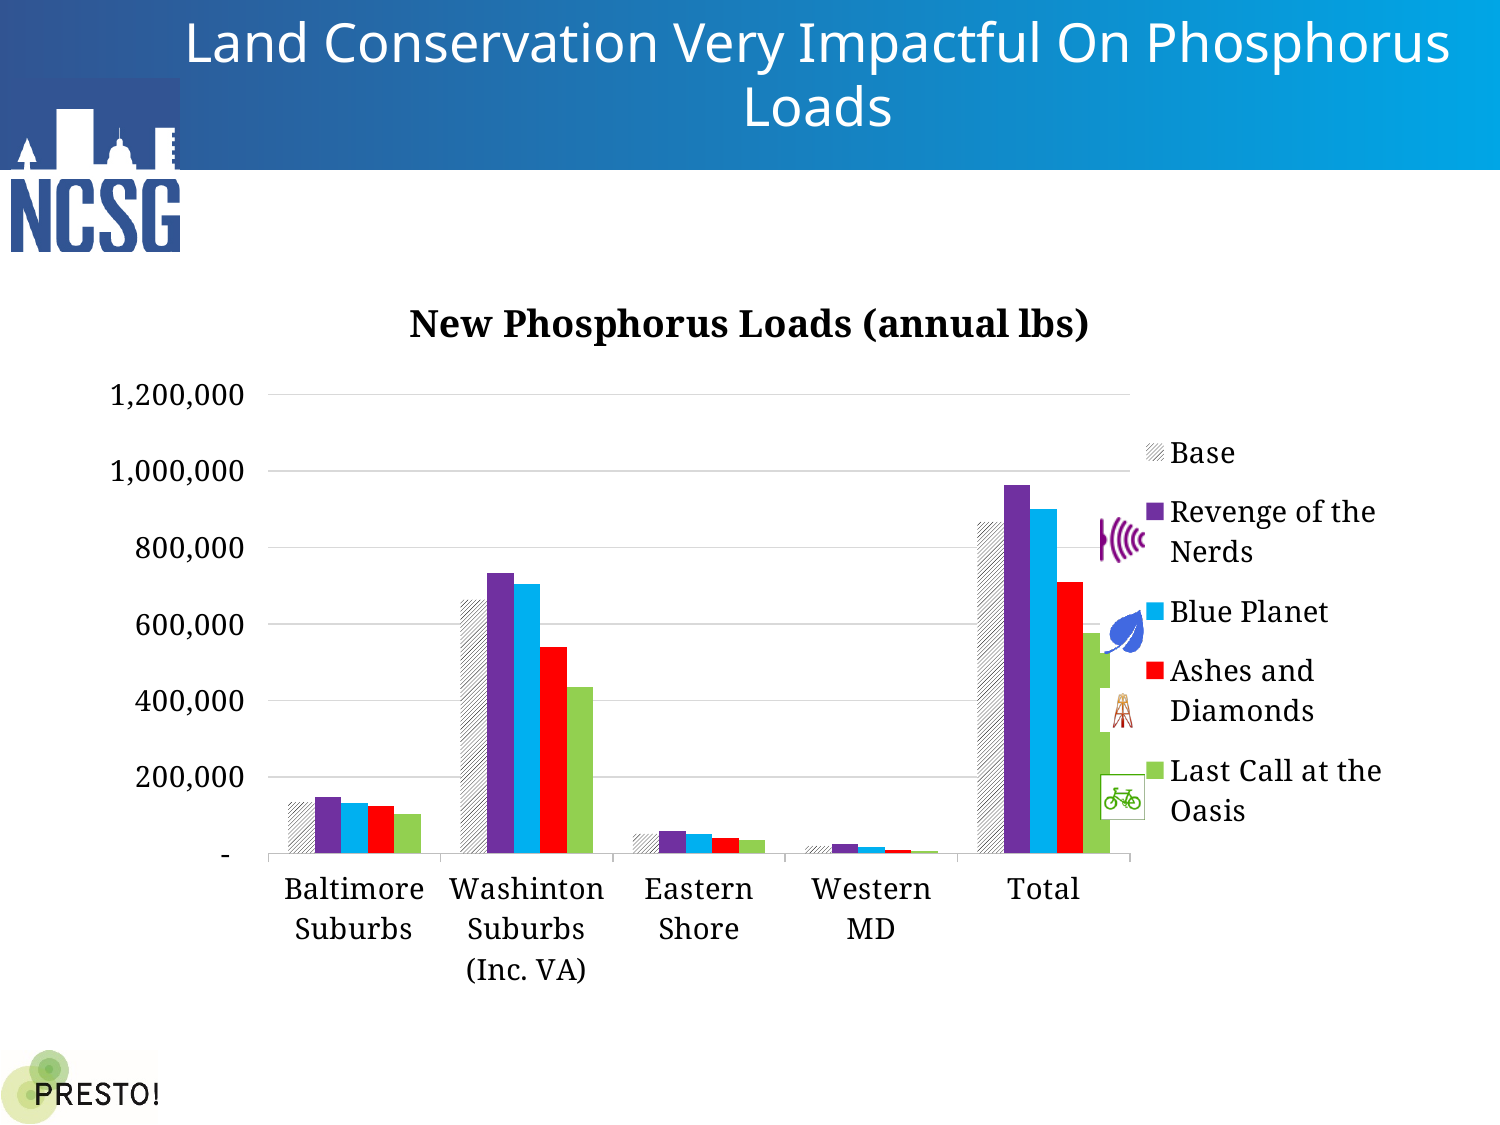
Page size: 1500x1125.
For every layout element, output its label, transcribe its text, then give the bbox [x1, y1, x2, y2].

picture [1, 1050, 159, 1124]
text_box Land Conservation Very Impactful On Phosphorus Loads [142, 0, 1493, 146]
picture [1099, 517, 1146, 563]
chart [74, 262, 1426, 1006]
picture [1099, 608, 1146, 654]
picture [1099, 774, 1146, 821]
picture [11, 78, 180, 252]
picture [1099, 687, 1146, 733]
